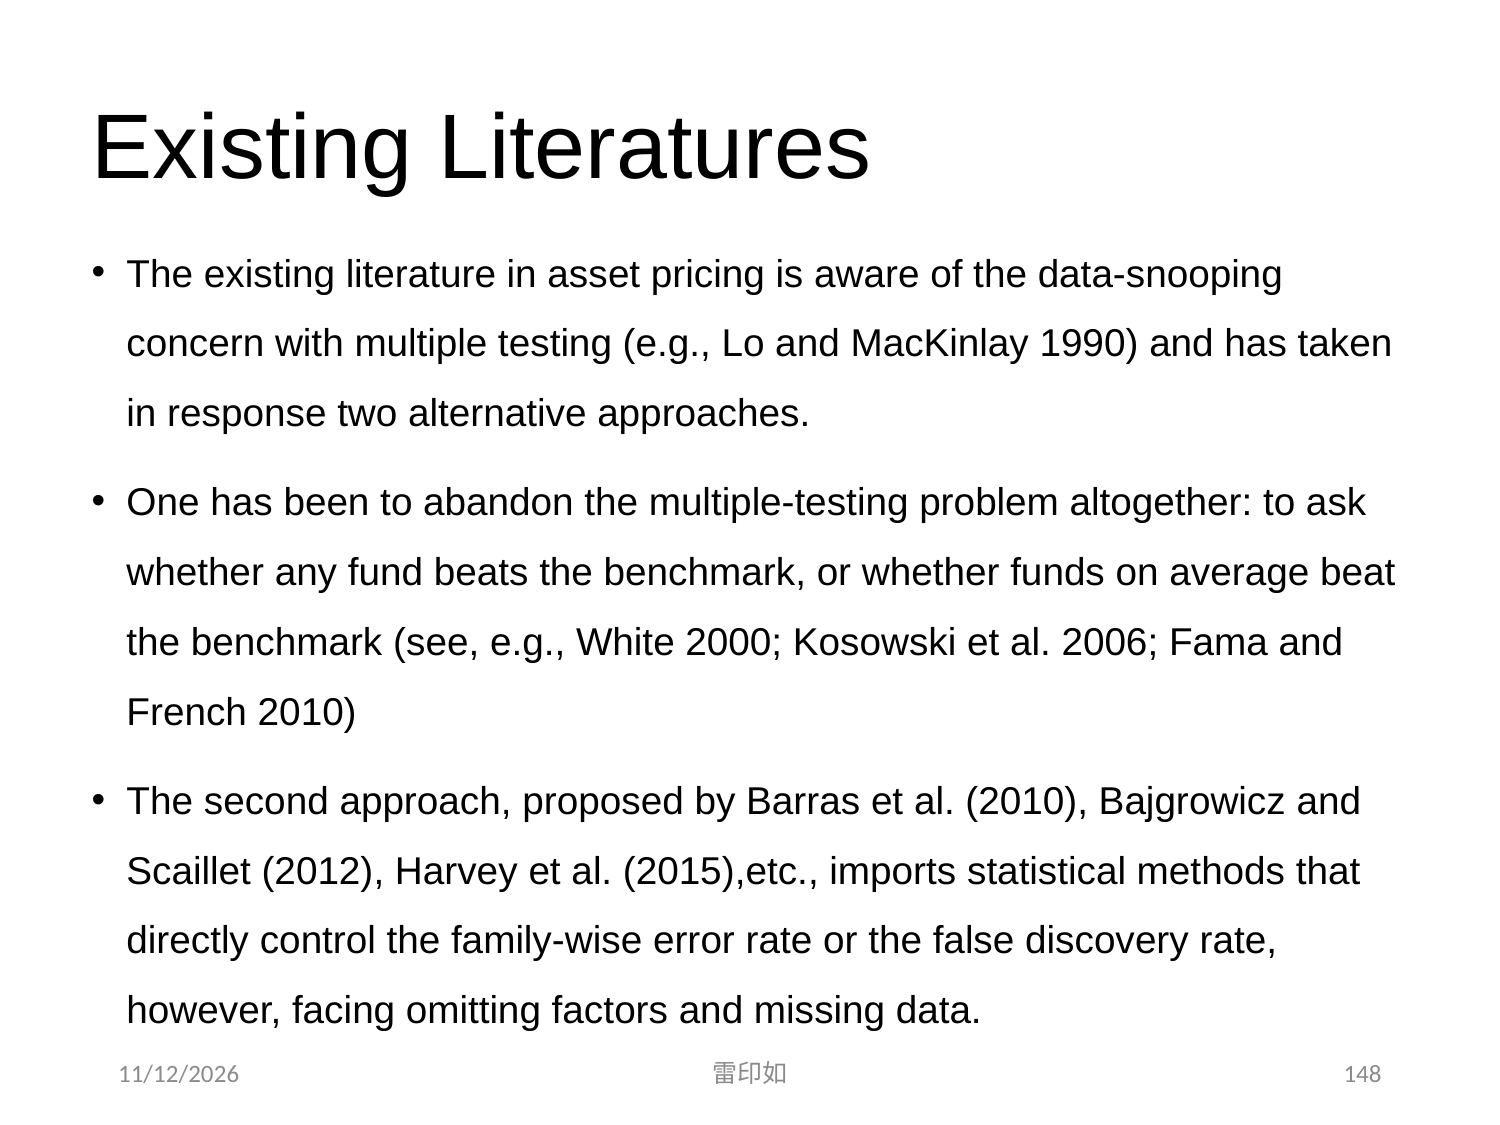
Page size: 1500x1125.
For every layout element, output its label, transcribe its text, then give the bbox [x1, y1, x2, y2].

title Existing Literatures [76, 39, 1470, 258]
footer 雷印如 [496, 1042, 1004, 1103]
list The existing literature in asset pricing is aware of the data-snooping concern with multiple testing (e.g., Lo and MacKinlay 1990) and has taken in response two alternative approaches. One has been to abandon the multiple-testing problem altogether: to ask whether any fund beats the benchmark, or whether funds on average beat the benchmark (see, e.g., White 2000; Kosowski et al. 2006; Fama and French 2010) The second approach, proposed by Barras et al. (2010), Bajgrowicz and Scaillet (2012), Harvey et al. (2015),etc., imports statistical methods that directly control the family-wise error rate or the false discovery rate, however, facing omitting factors and missing data. [76, 217, 1440, 1043]
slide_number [103, 1043, 441, 1103]
slide_number 148 [1059, 1043, 1397, 1103]
